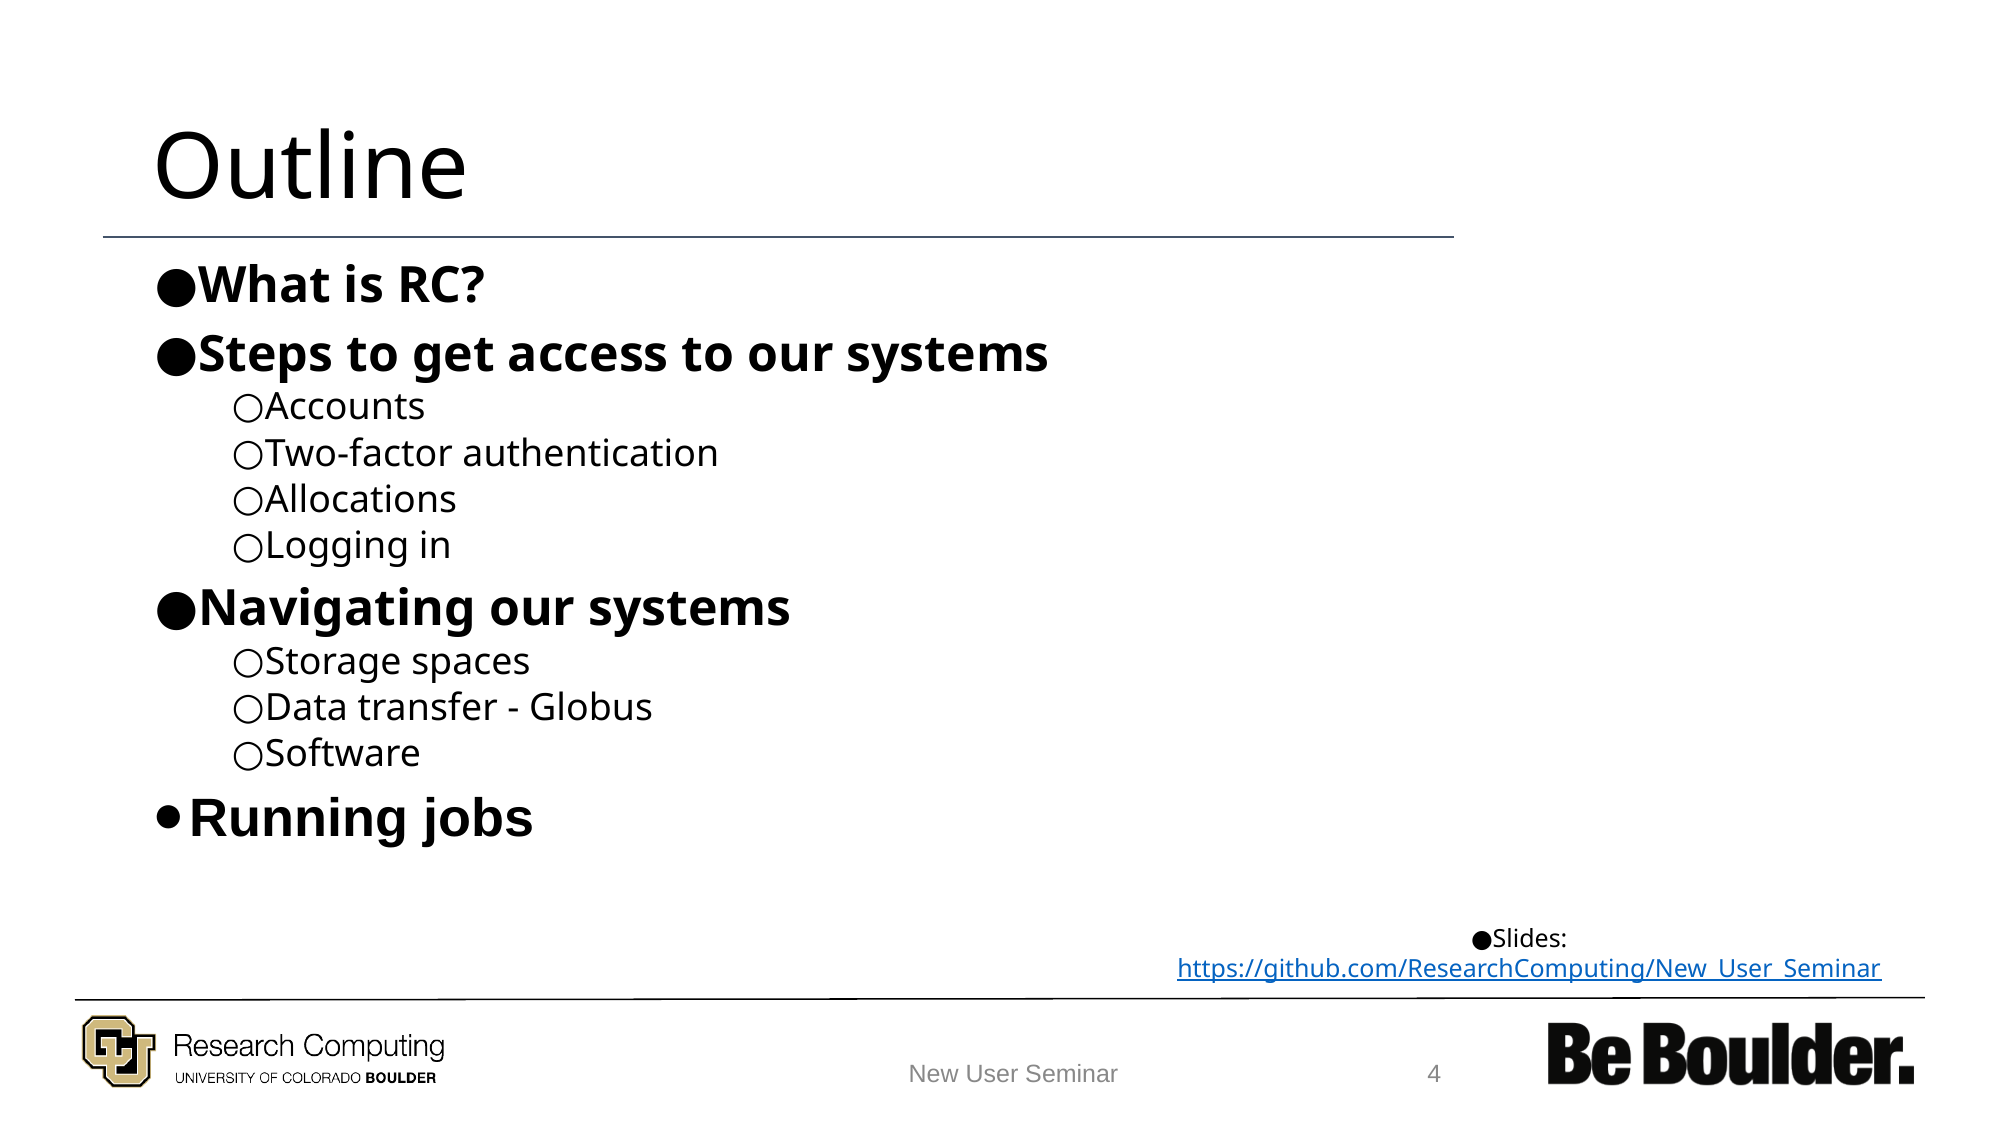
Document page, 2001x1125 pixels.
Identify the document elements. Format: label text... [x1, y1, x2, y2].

picture [81, 1015, 444, 1088]
list What is RC? Steps to get access to our systems Accounts Two-factor authentication Allocations Logging in Navigating our systems Storage spaces Data transfer - Globus Software Running jobs [137, 256, 1863, 967]
footer New User Seminar [676, 1042, 1352, 1103]
text_box Slides: https://github.com/ResearchComputing/New_User_Seminar [1091, 917, 1938, 993]
title Outline [137, 59, 1863, 256]
slide_number ‹#› [1412, 1042, 1525, 1103]
picture [1524, 1015, 1938, 1088]
